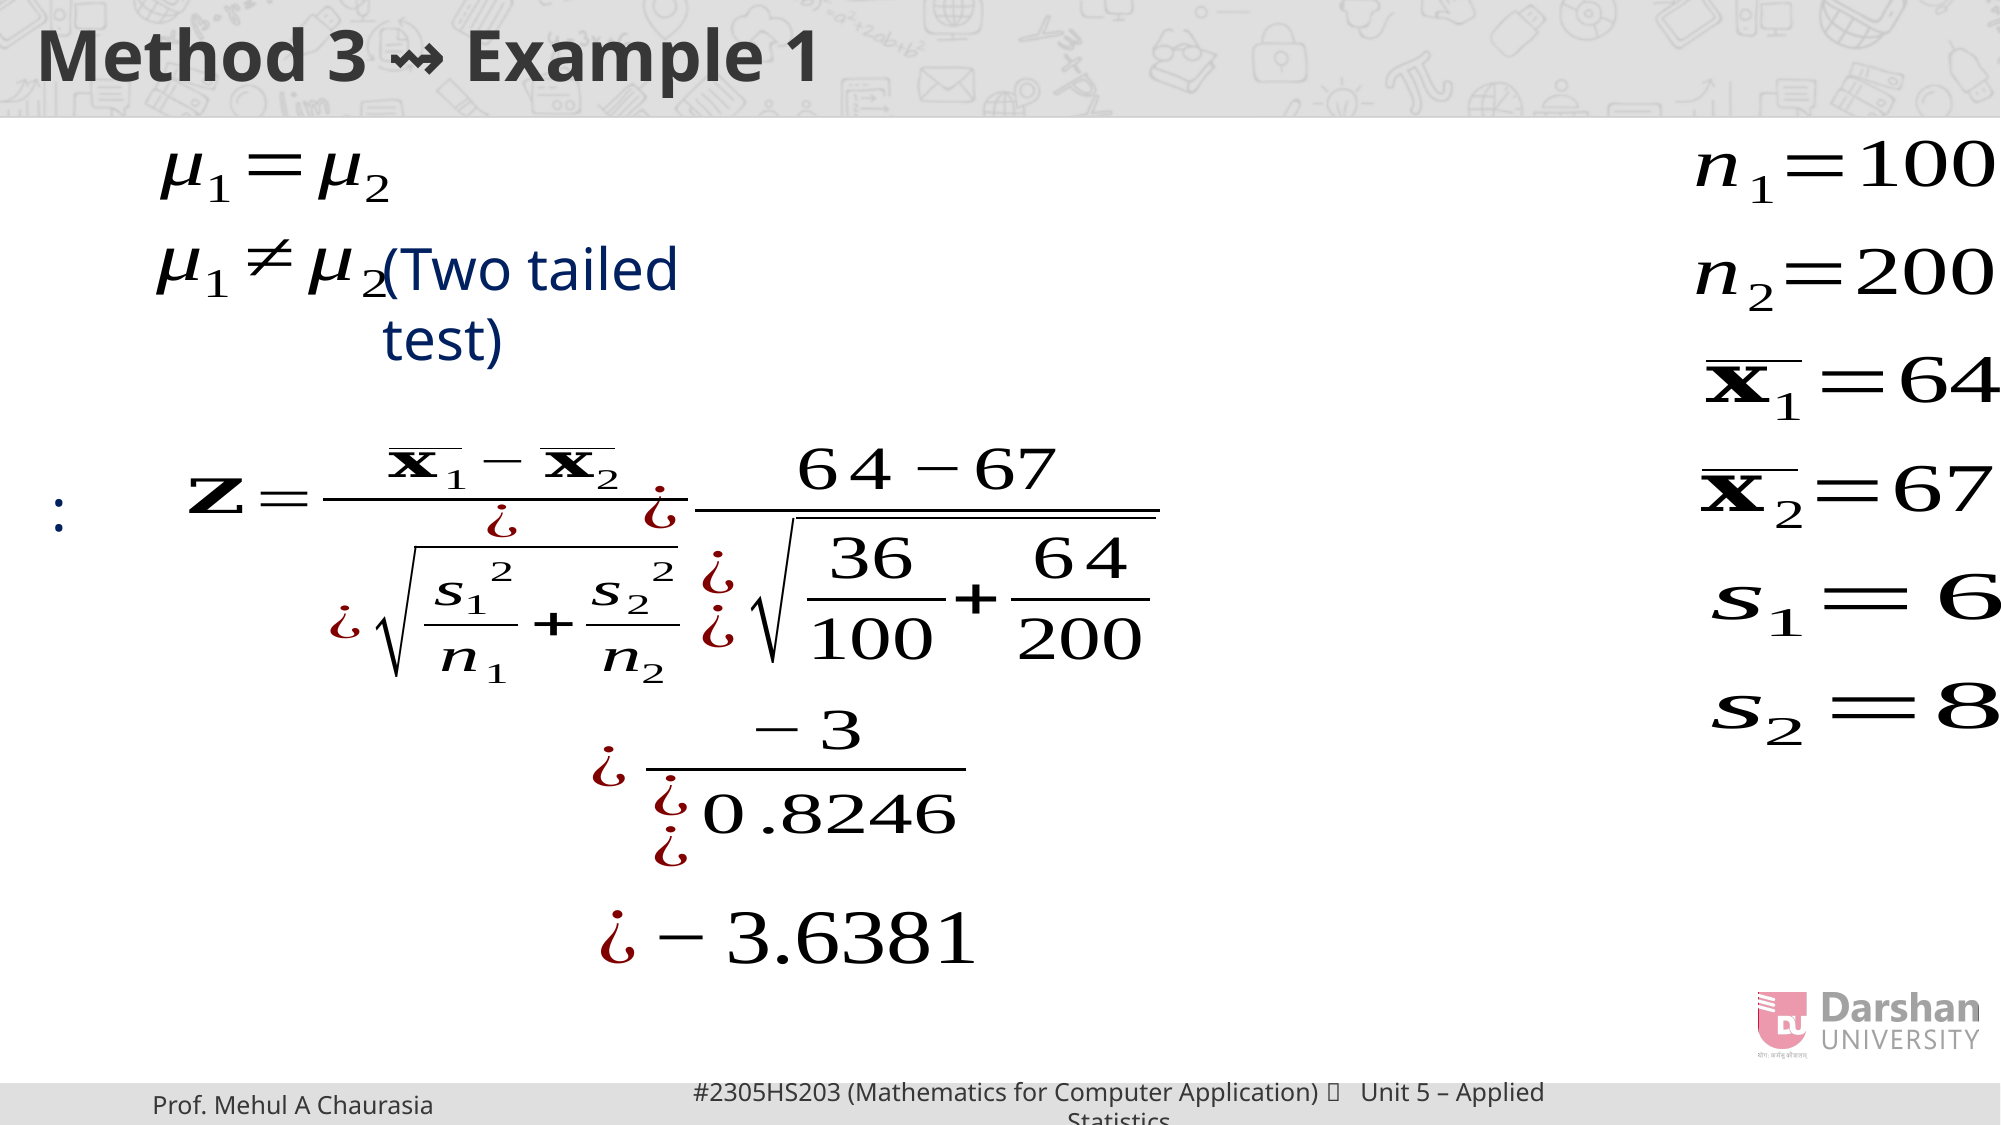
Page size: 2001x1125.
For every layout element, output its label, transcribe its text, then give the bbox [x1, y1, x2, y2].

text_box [1693, 126, 2000, 754]
table_header Mean [1758, 992, 1979, 1059]
title Method 3 ⇝ Example 1 [0, 0, 2000, 117]
text_box (Two tailed test) [368, 225, 817, 380]
